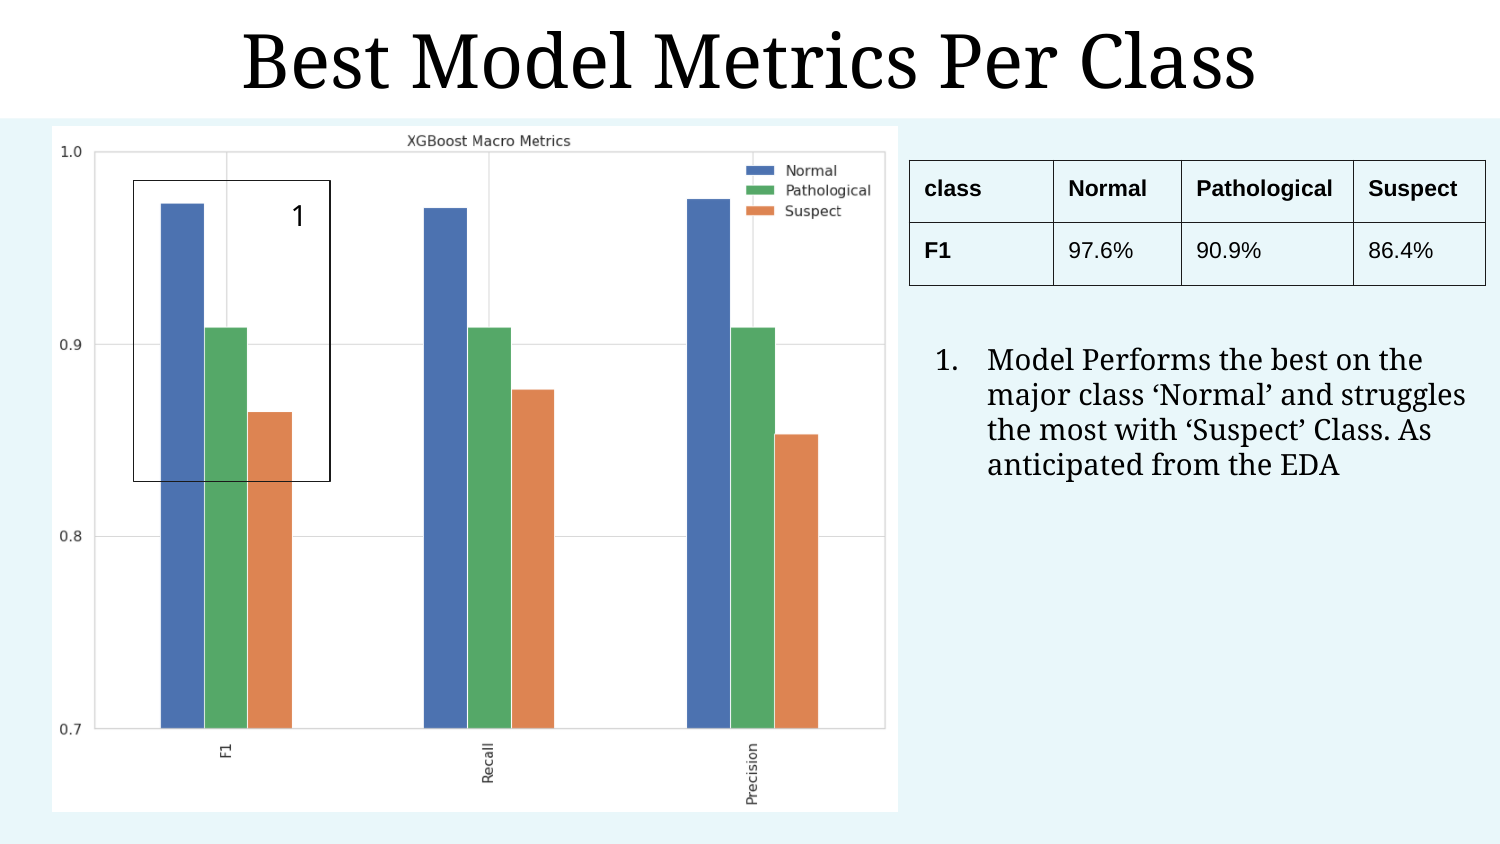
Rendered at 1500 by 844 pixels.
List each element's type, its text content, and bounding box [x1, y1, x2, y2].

text_box Model Performs the best on the major class ‘Normal’ and struggles the most with ‘Suspect’ Class. As anticipated from the EDA [902, 326, 1500, 497]
table_cell 86.4% [1354, 223, 1485, 285]
table_cell F1 [910, 223, 1053, 285]
picture [52, 126, 898, 812]
table_header Suspect [1354, 161, 1485, 222]
table_header Pathological [1182, 161, 1353, 222]
text_box Best Model Metrics Per Class [0, 0, 1500, 119]
table_header class [910, 161, 1053, 222]
table_cell 90.9% [1182, 223, 1353, 285]
table_header Normal [1054, 161, 1181, 222]
table_cell 97.6% [1054, 223, 1181, 285]
